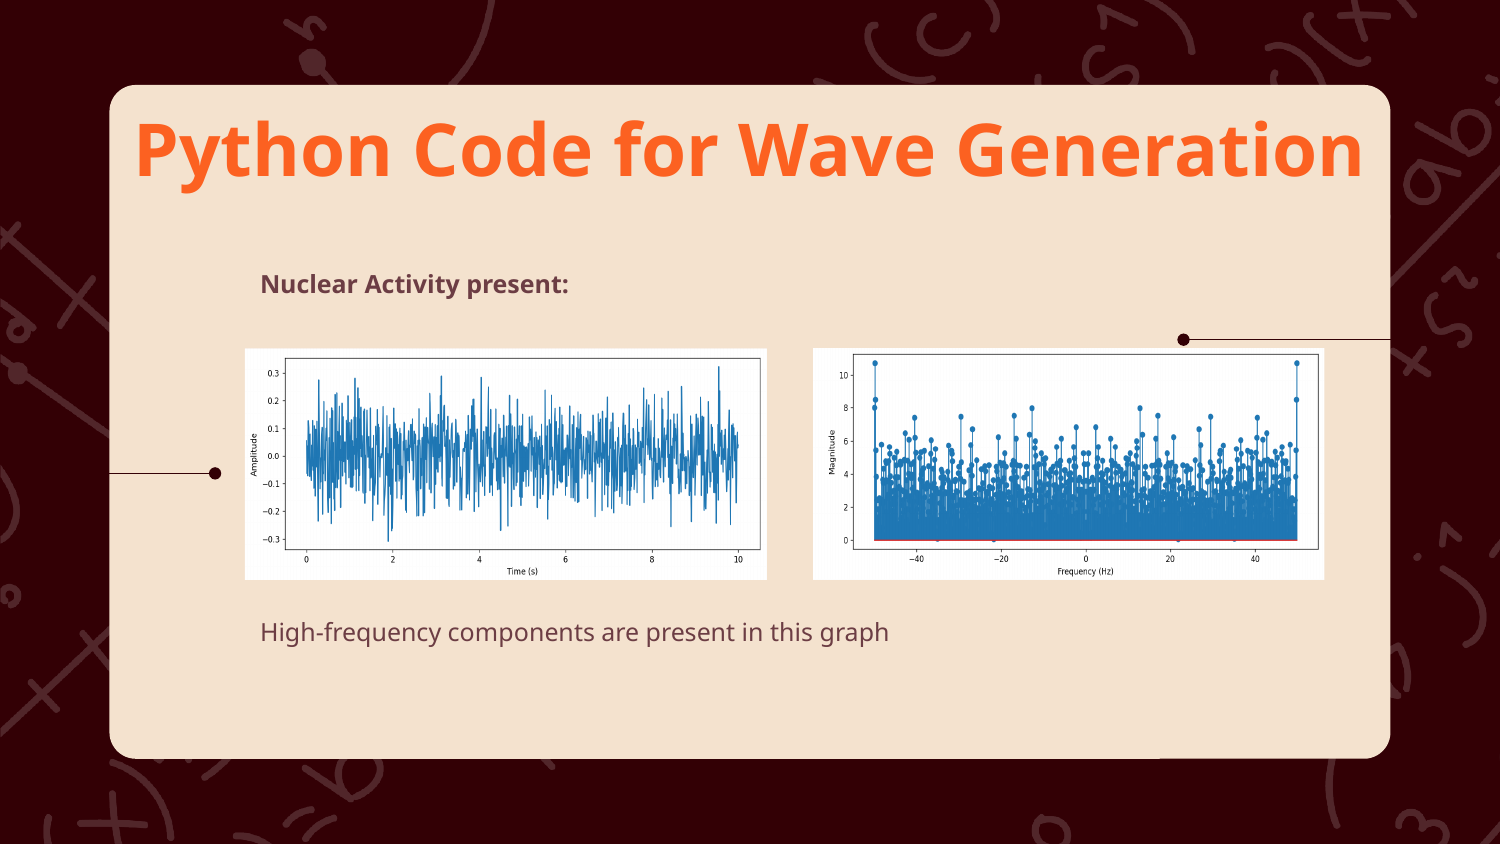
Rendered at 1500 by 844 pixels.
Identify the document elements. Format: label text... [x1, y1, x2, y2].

picture [812, 348, 1325, 580]
text_box Nuclear Activity present: [244, 261, 653, 348]
text_box High-frequency components are present in this graph [244, 609, 1382, 655]
title Python Code for Wave Generation [118, 88, 1382, 183]
picture [244, 348, 768, 580]
